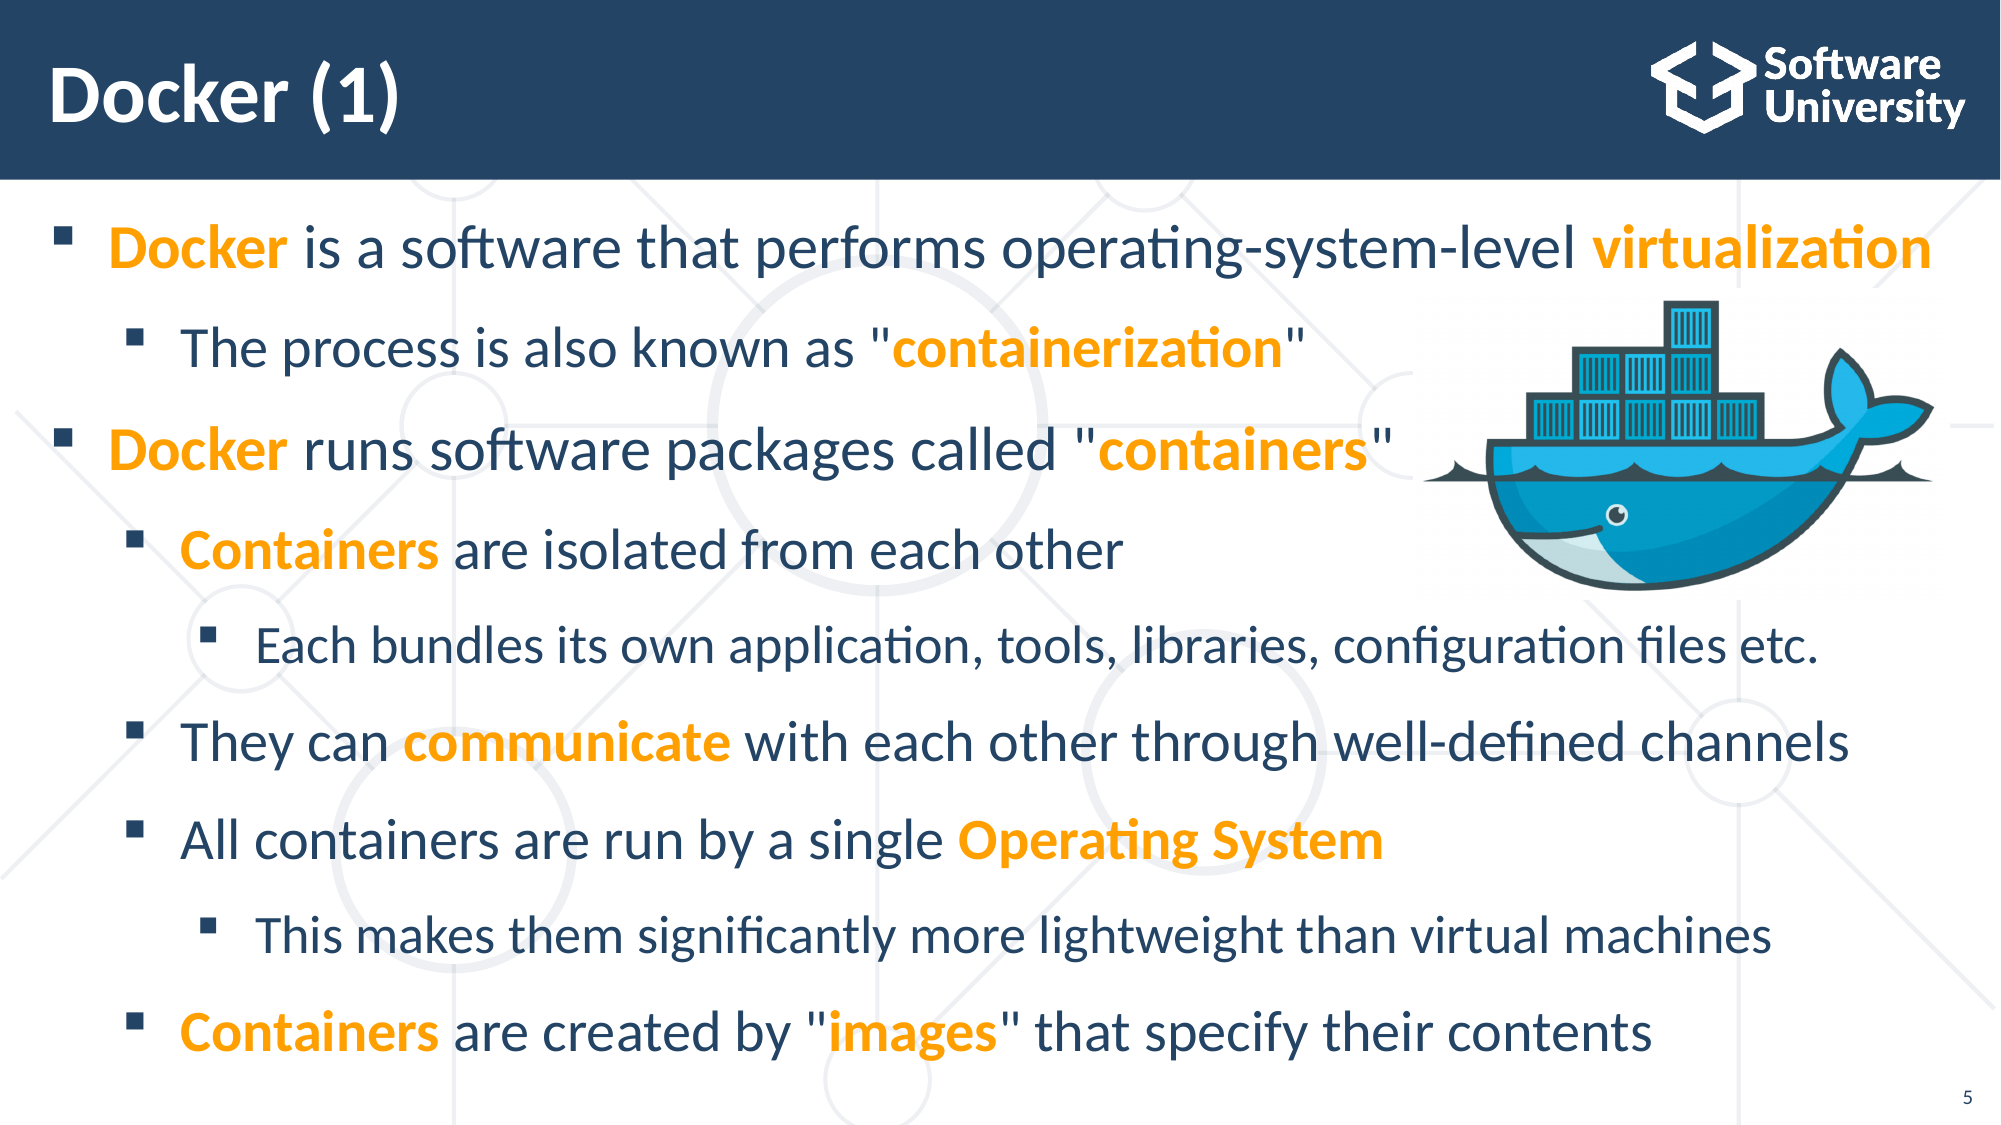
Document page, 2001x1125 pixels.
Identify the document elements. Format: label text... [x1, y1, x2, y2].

title Docker (1) [31, 16, 1625, 162]
picture [1651, 41, 1966, 134]
list Docker is a software that performs operating-system-level virtualization The process is also known as "containerization" Docker runs software packages called "containers" Containers are isolated from each other Each bundles its own application, tools, libraries, configuration files etc. They can communicate with each other through well-defined channels All containers are run by a single Operating System This makes them significantly more lightweight than virtual machines Containers are created by "images" that specify their contents [31, 196, 1970, 1101]
slide_number 5 [1927, 1067, 1989, 1117]
picture [1413, 288, 1951, 601]
